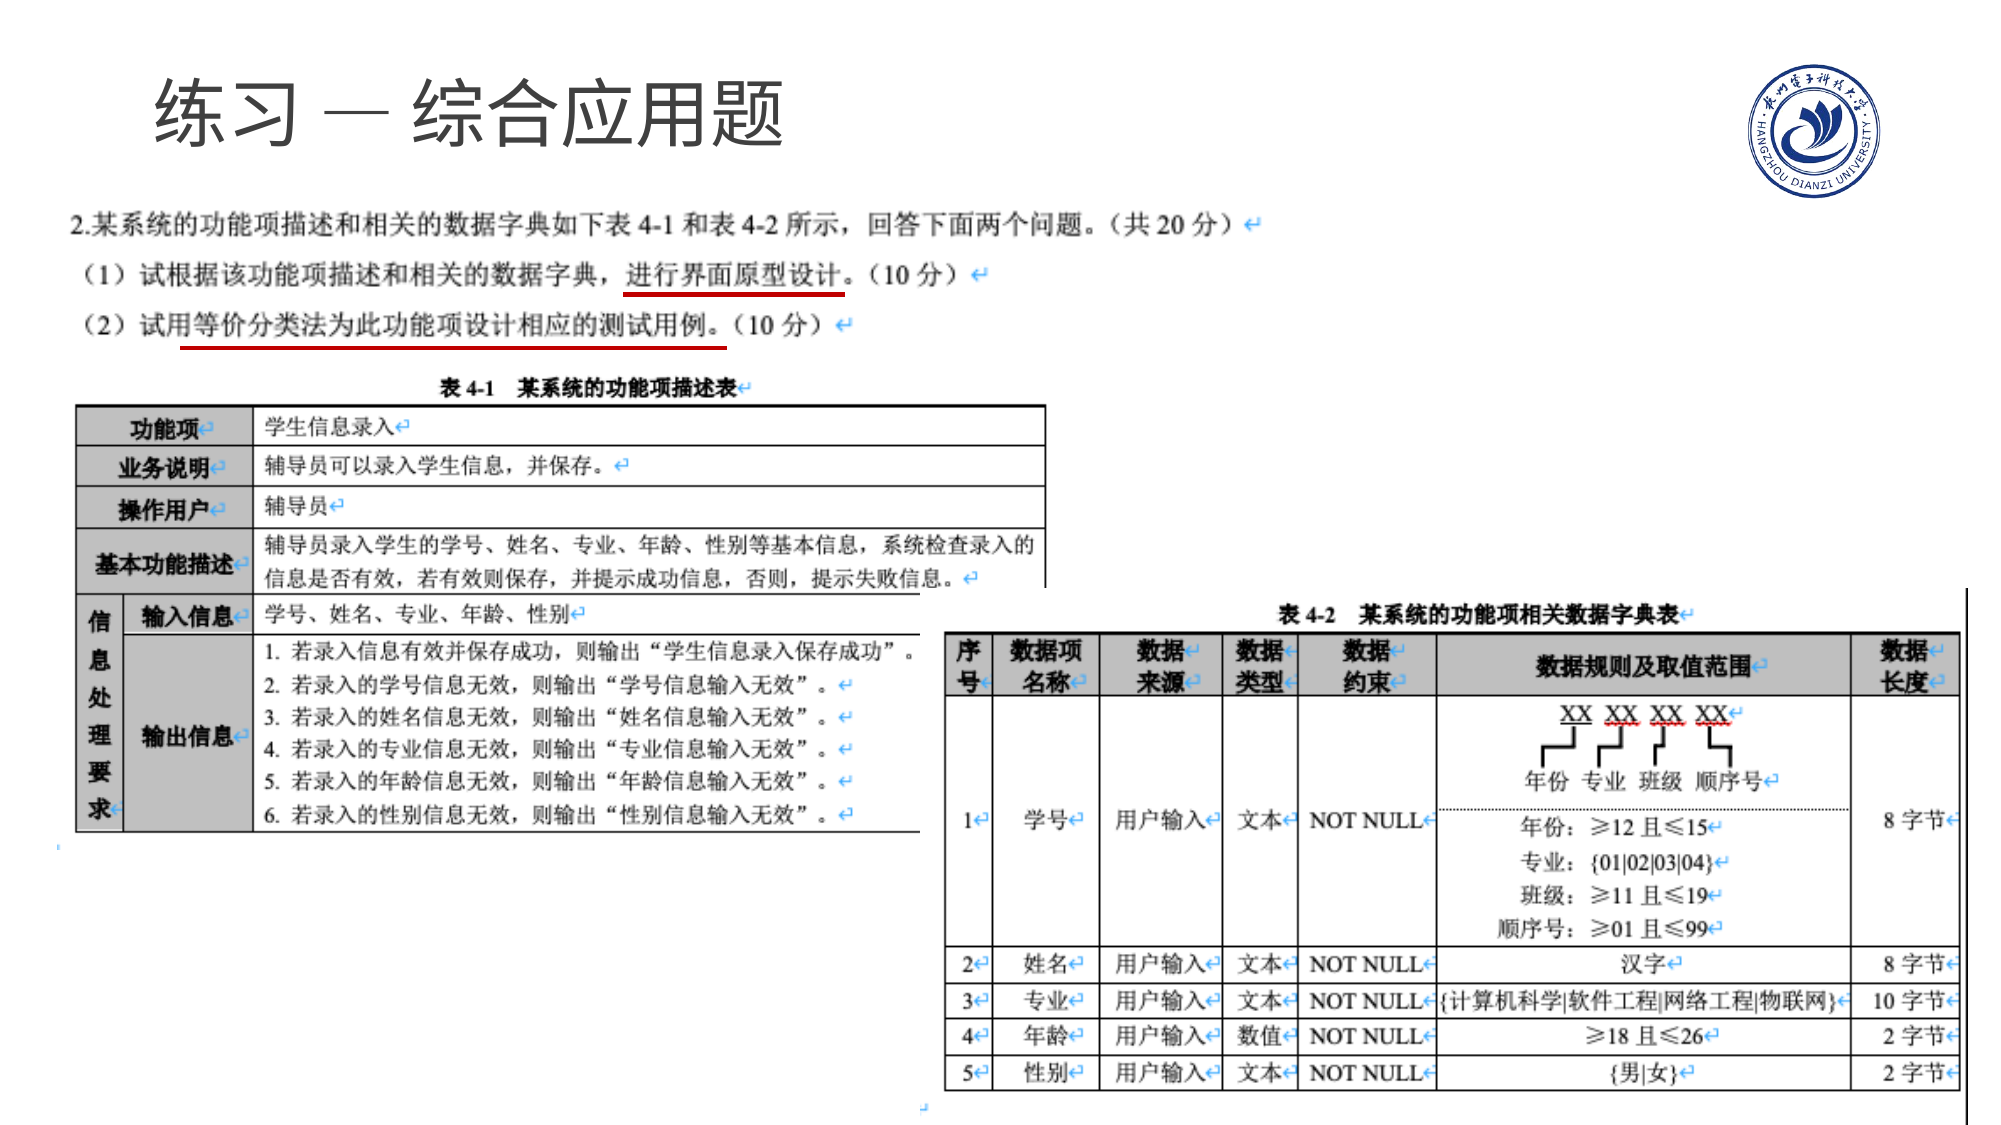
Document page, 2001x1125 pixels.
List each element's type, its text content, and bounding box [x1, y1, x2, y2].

picture [57, 359, 1968, 1125]
picture [1743, 59, 1885, 203]
title 练习 — 综合应用题 [137, 59, 1863, 174]
picture [57, 201, 1270, 356]
